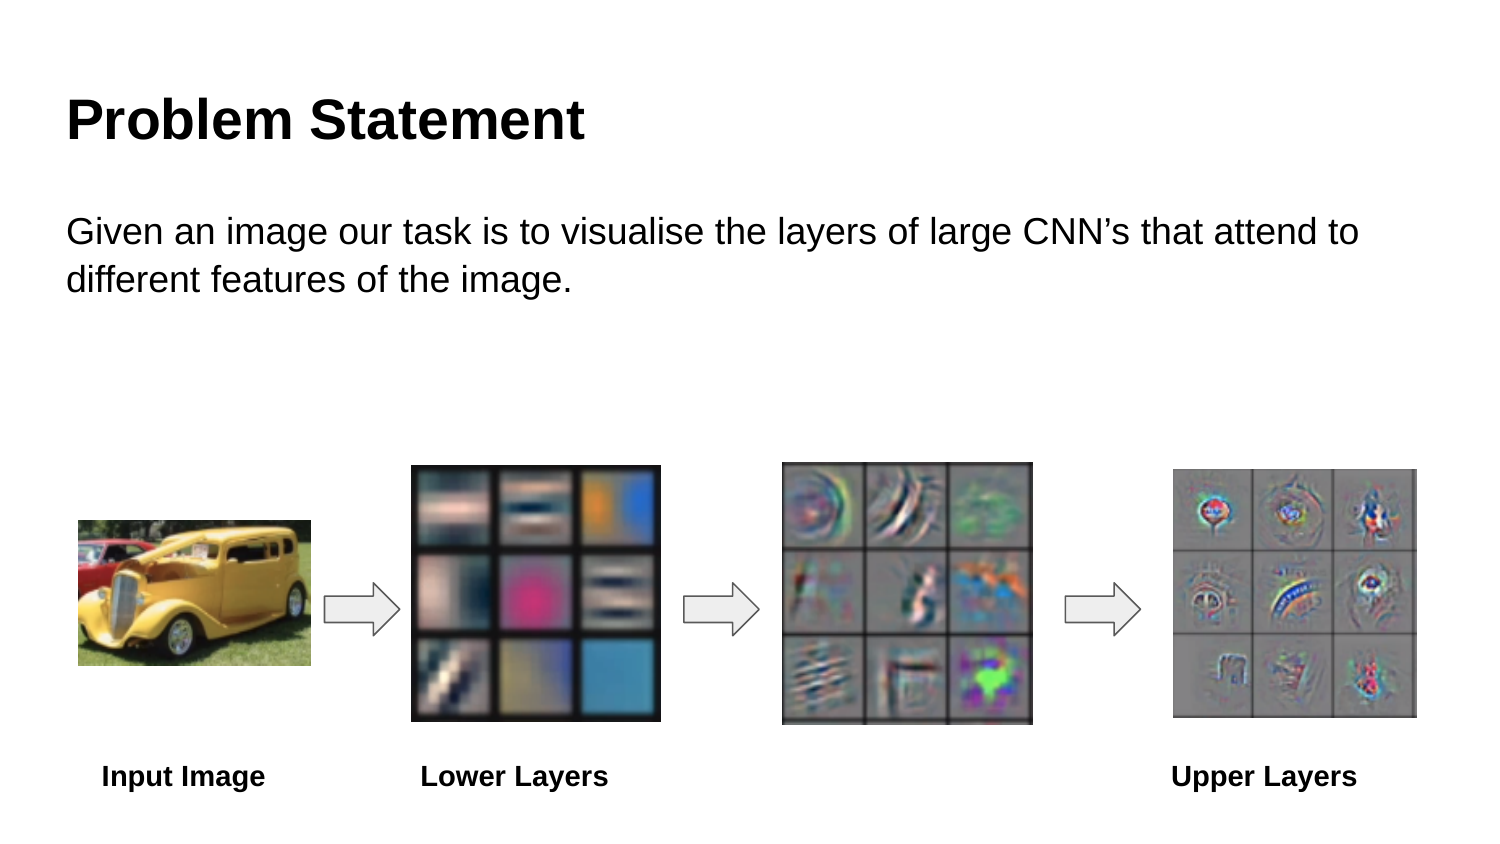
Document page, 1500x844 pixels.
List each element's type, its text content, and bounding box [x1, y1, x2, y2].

picture [78, 520, 311, 667]
picture [410, 465, 661, 722]
text_box [1065, 582, 1141, 636]
list Given an image our task is to visualise the layers of large CNN’s that attend to different features of the image. [51, 189, 1449, 750]
text_box [324, 582, 400, 636]
text_box Upper Layers [1156, 742, 1417, 808]
text_box Input Image [86, 742, 303, 808]
text_box [683, 582, 760, 636]
picture [782, 462, 1033, 725]
text_box Lower Layers [405, 742, 667, 808]
title Problem Statement [51, 72, 1449, 167]
picture [1173, 468, 1417, 718]
